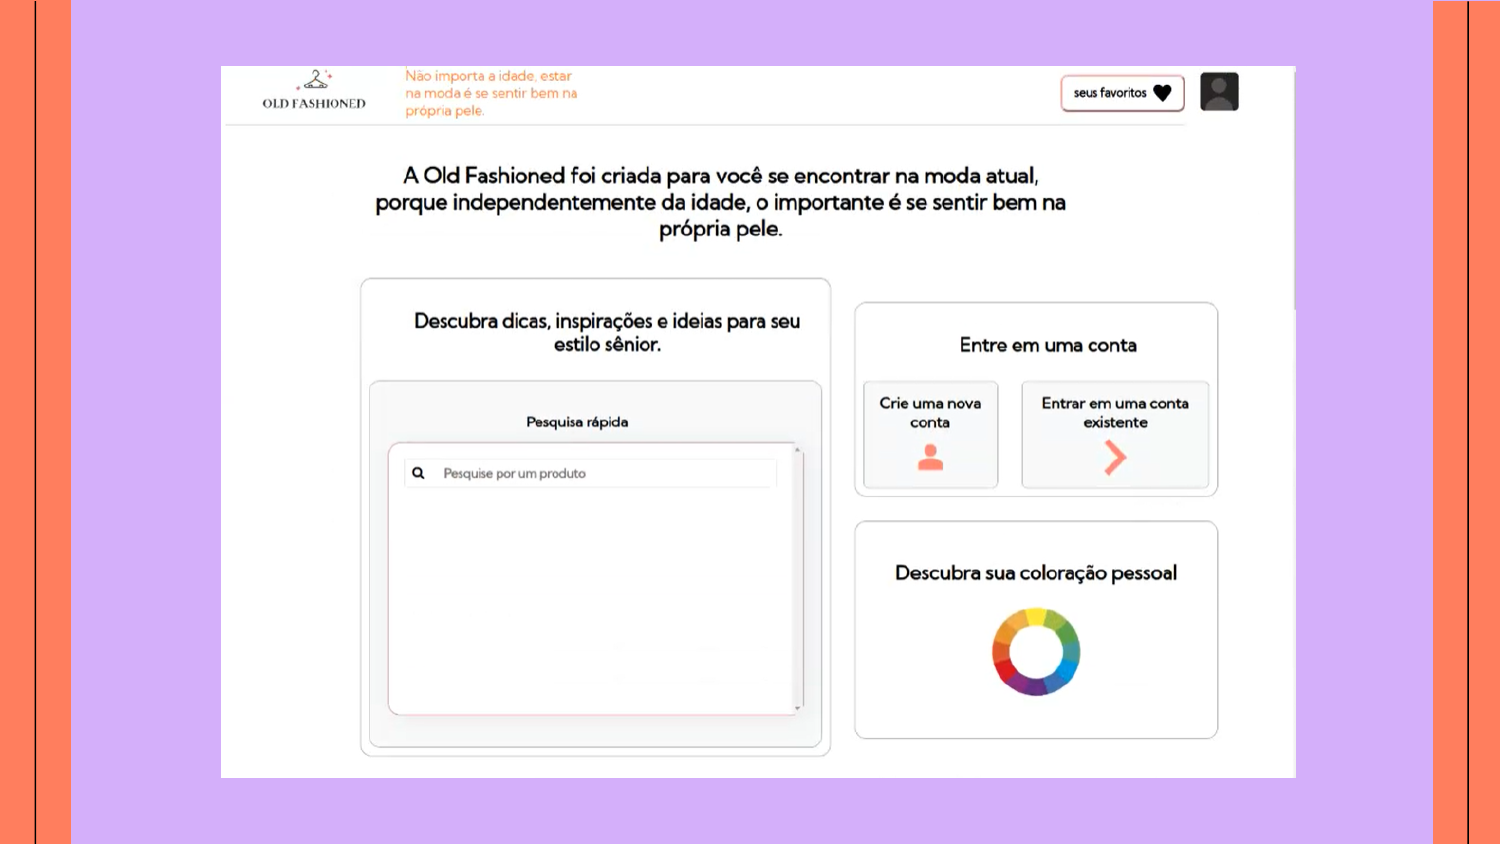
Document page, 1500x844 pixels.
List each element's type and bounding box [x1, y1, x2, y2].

picture [221, 65, 1297, 778]
